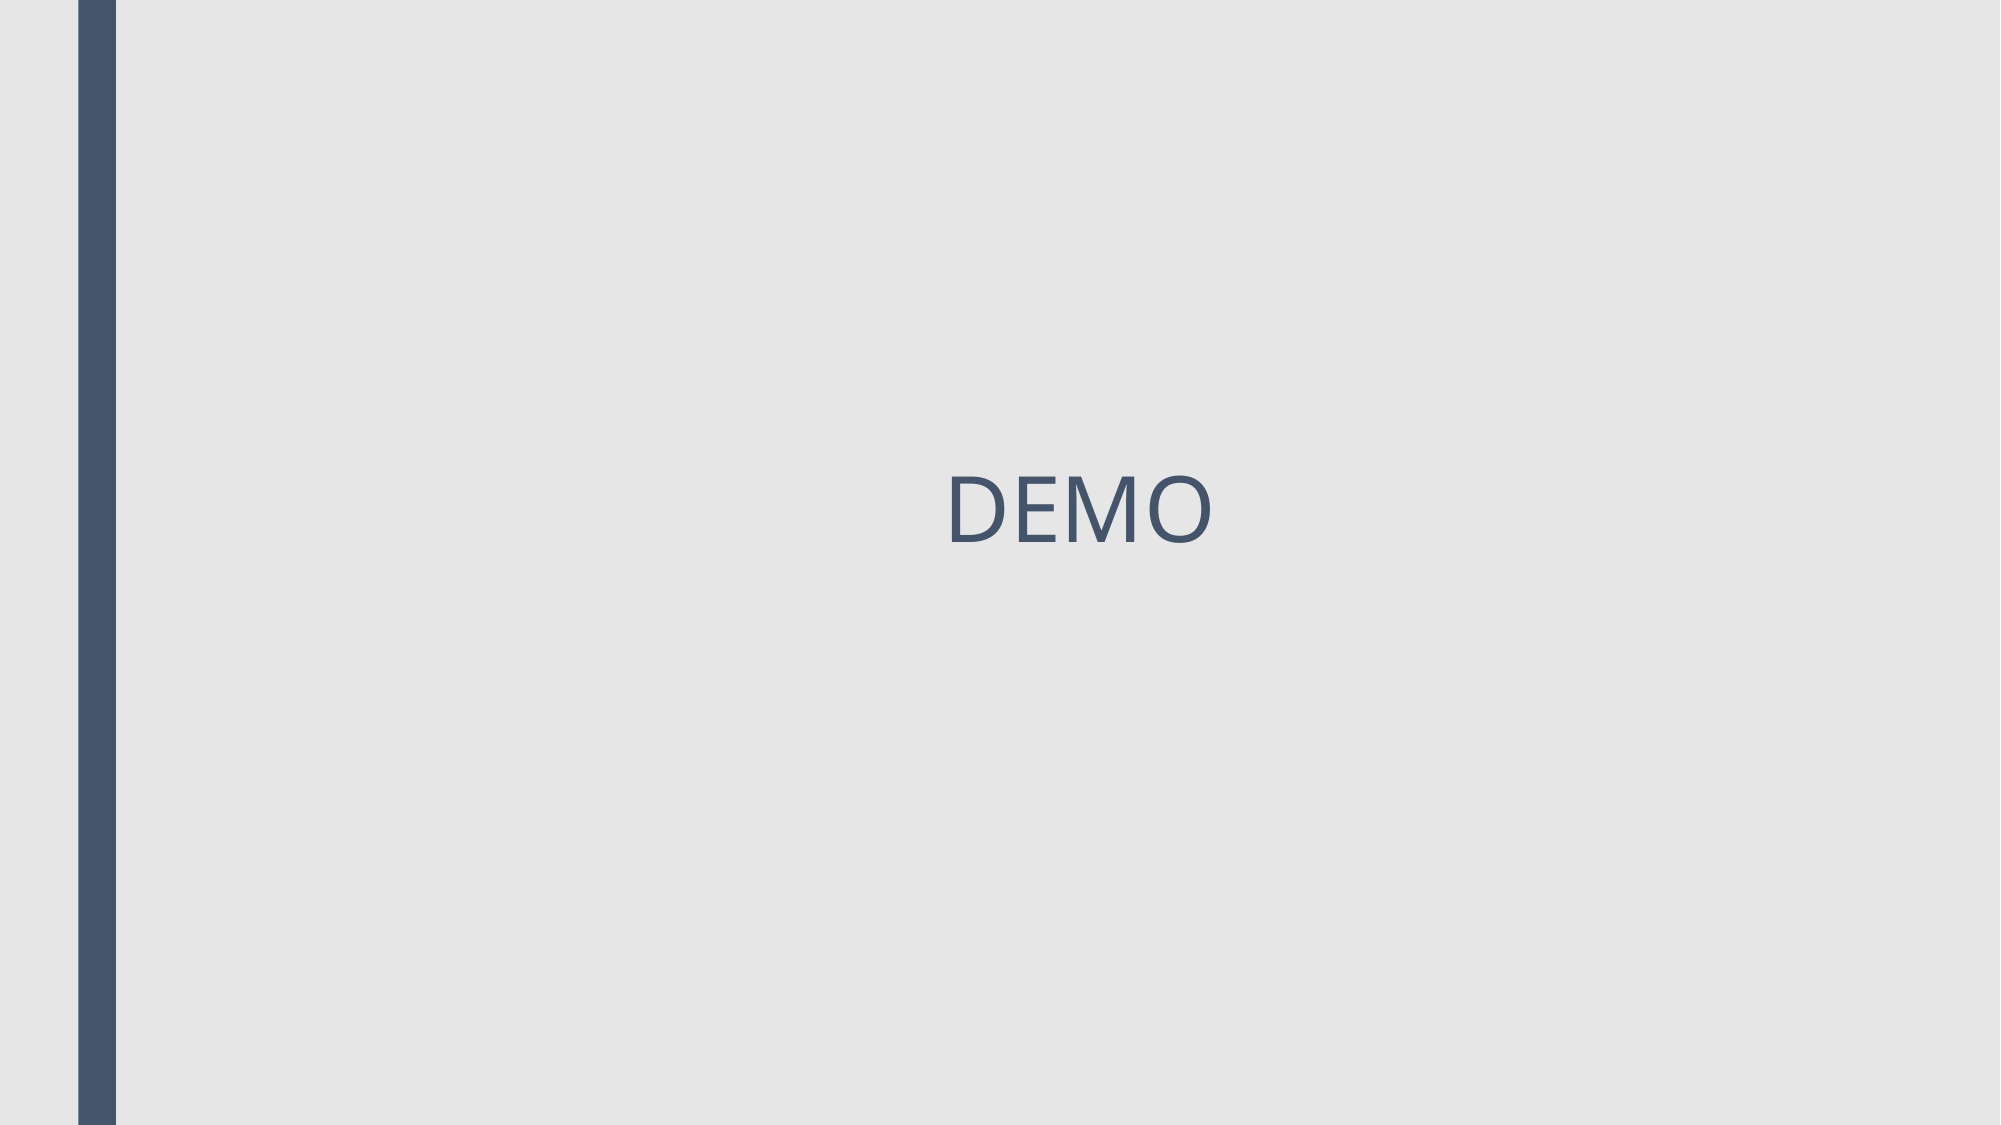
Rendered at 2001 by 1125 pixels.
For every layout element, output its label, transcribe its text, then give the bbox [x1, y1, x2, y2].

text_box DEMO [928, 457, 1302, 701]
